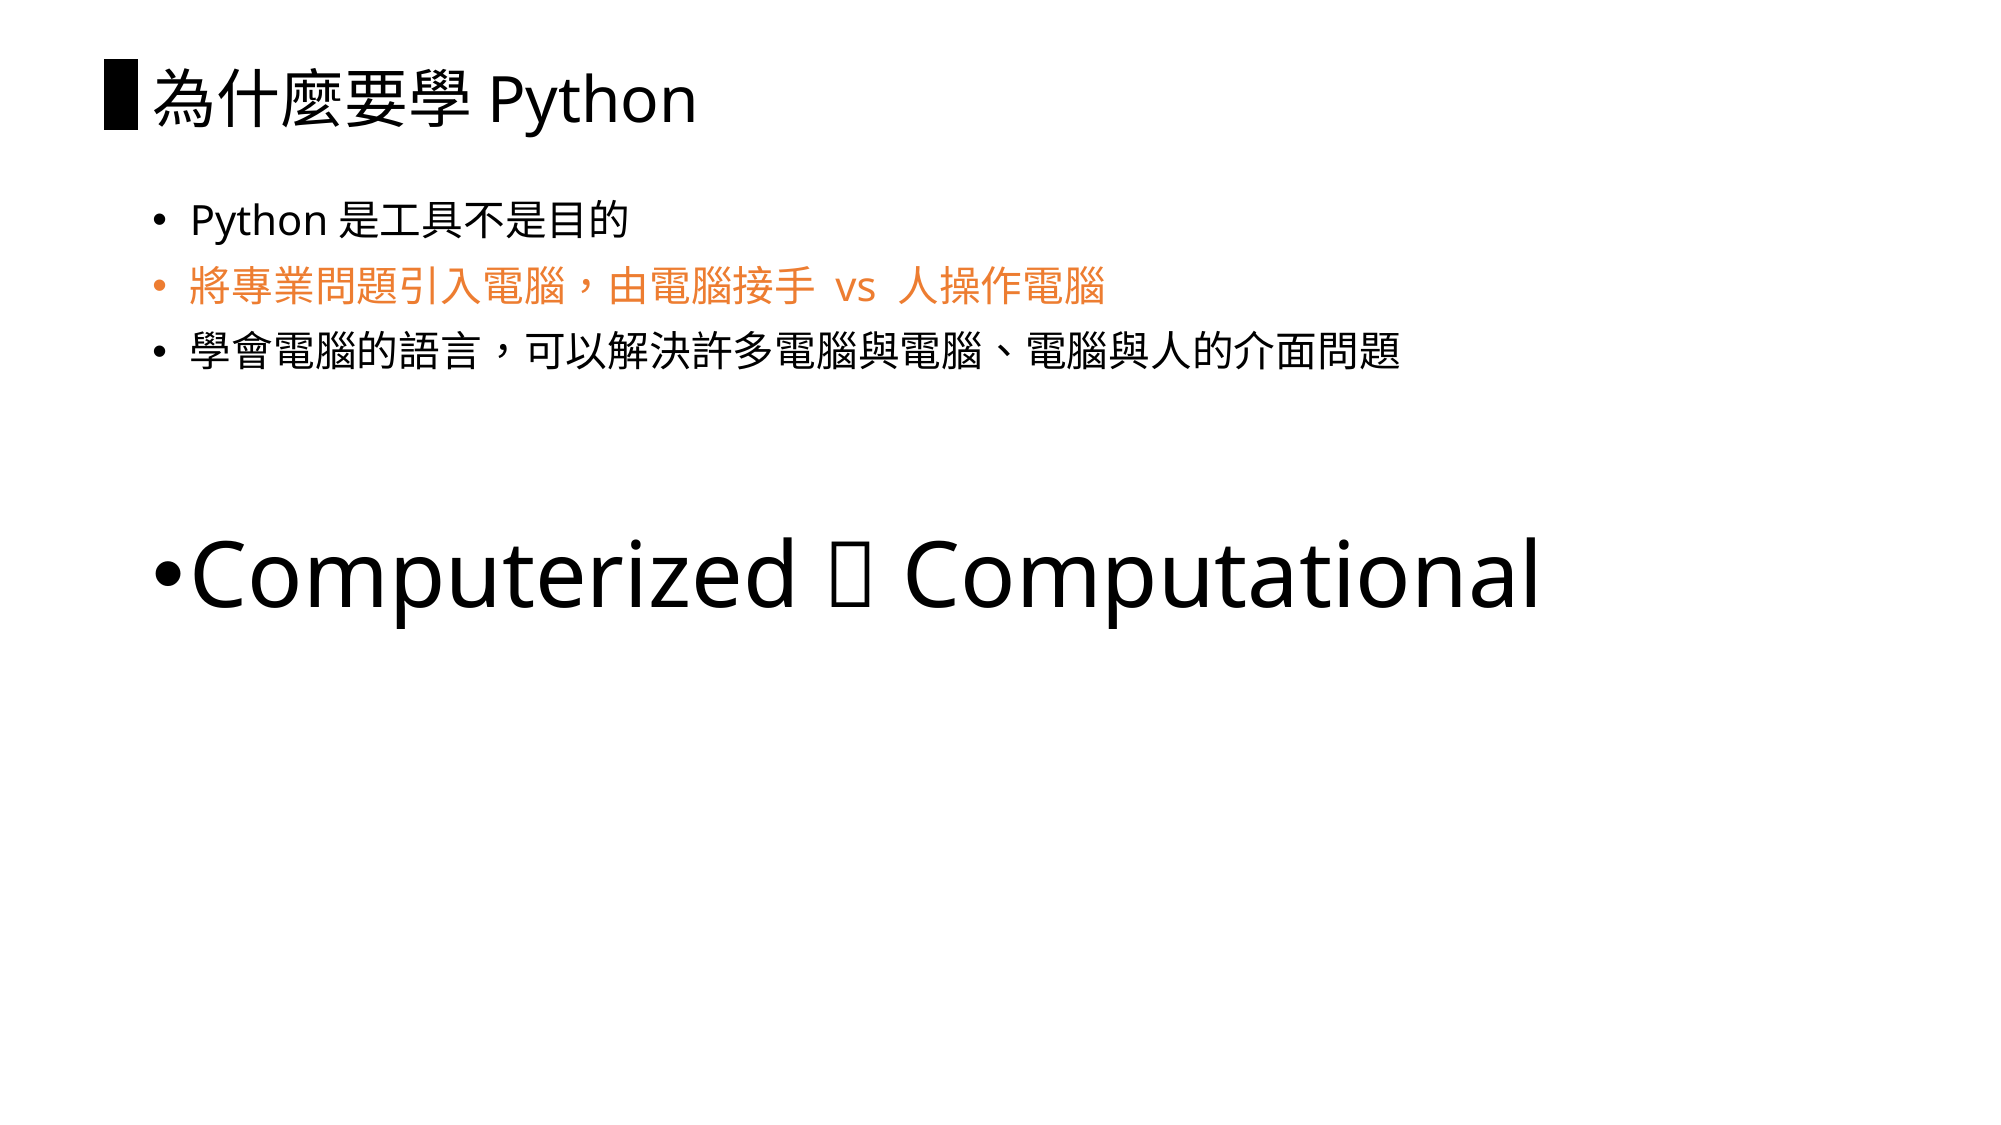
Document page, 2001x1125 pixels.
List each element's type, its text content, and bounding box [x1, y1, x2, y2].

title 為什麼要學Python [137, 59, 1863, 145]
list Python是工具不是目的 將專業問題引入電腦，由電腦接手 vs 人操作電腦 學會電腦的語言，可以解決許多電腦與電腦、電腦與人的介面問題 Computerized  Computational [137, 191, 1863, 1014]
